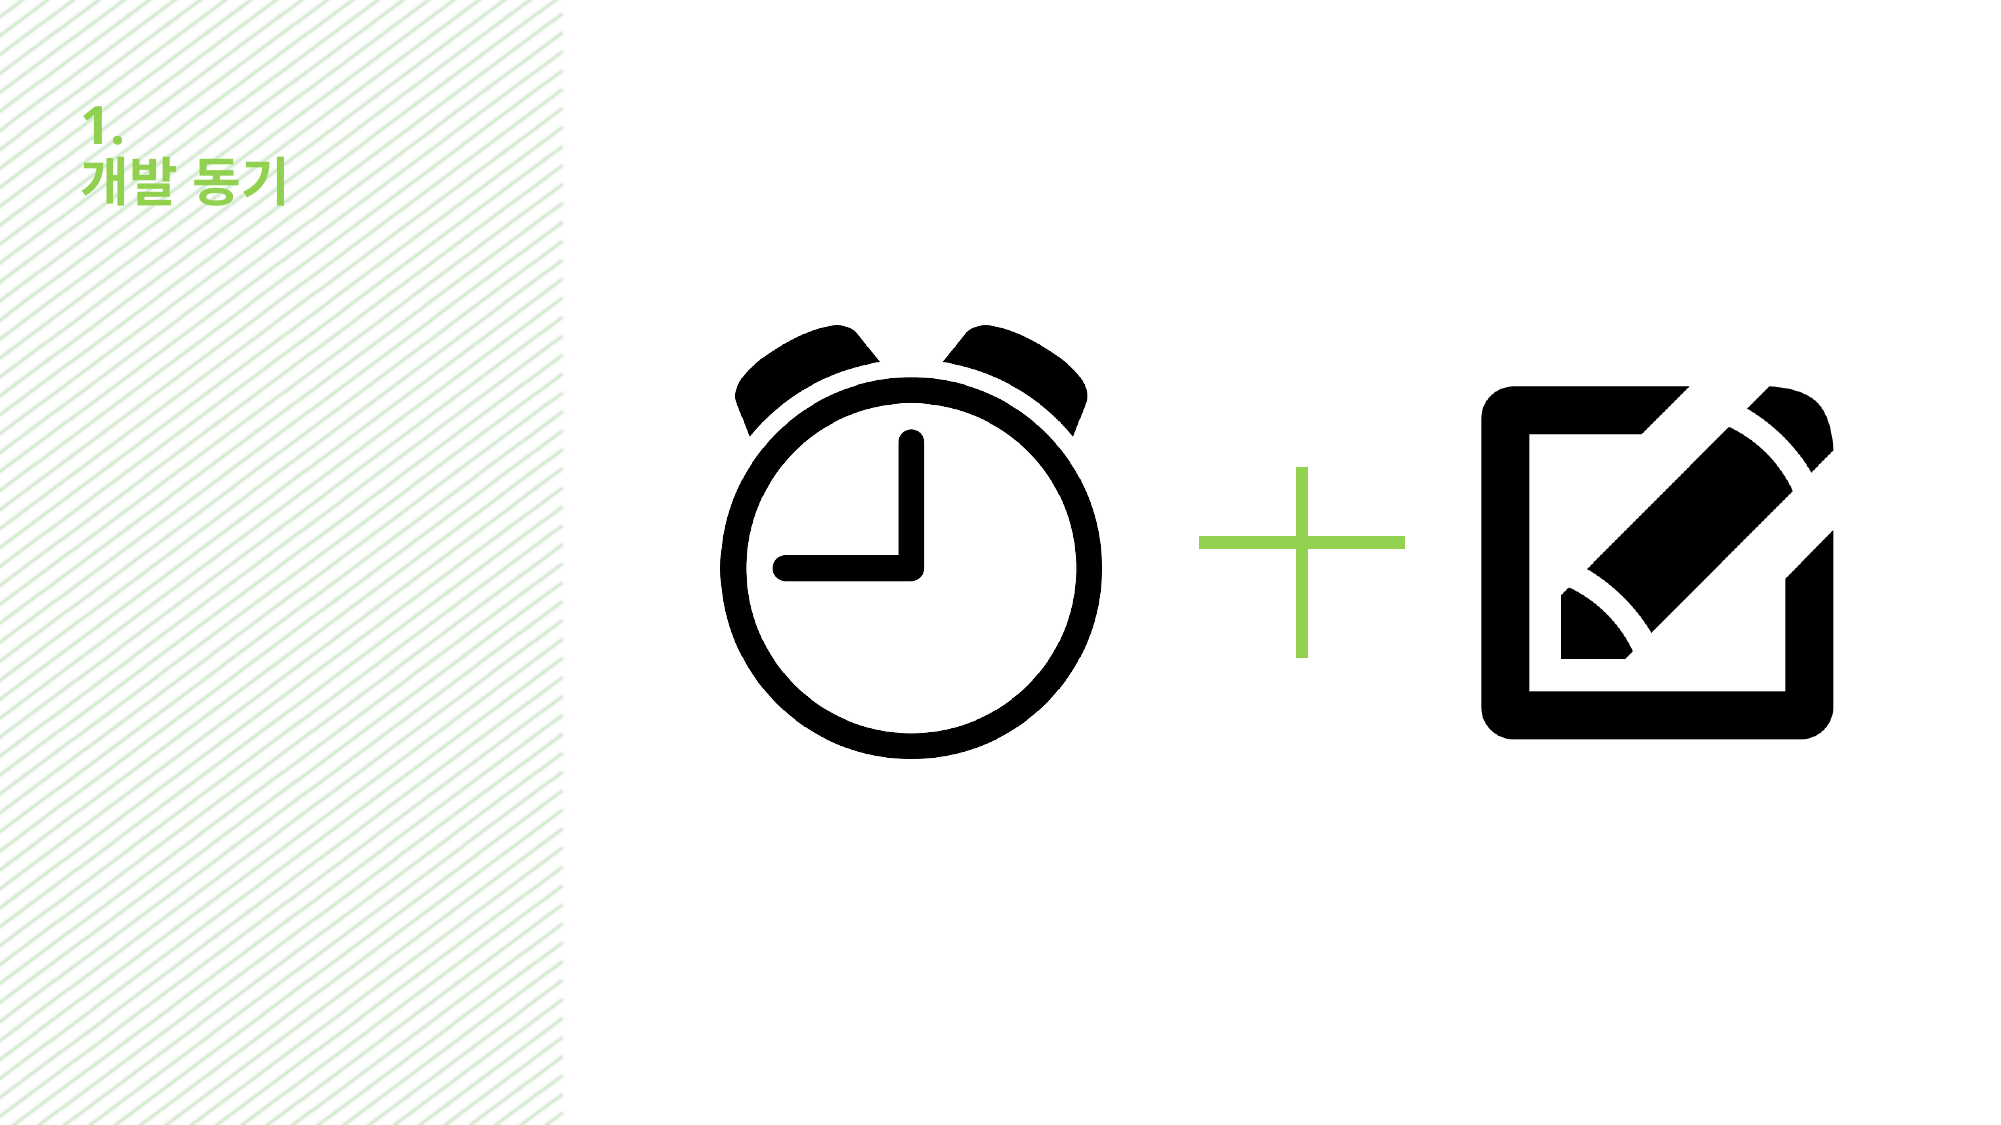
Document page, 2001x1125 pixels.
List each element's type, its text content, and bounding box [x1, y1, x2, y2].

picture [0, 0, 2001, 1125]
title 1. 개발 동기 [65, 90, 521, 222]
